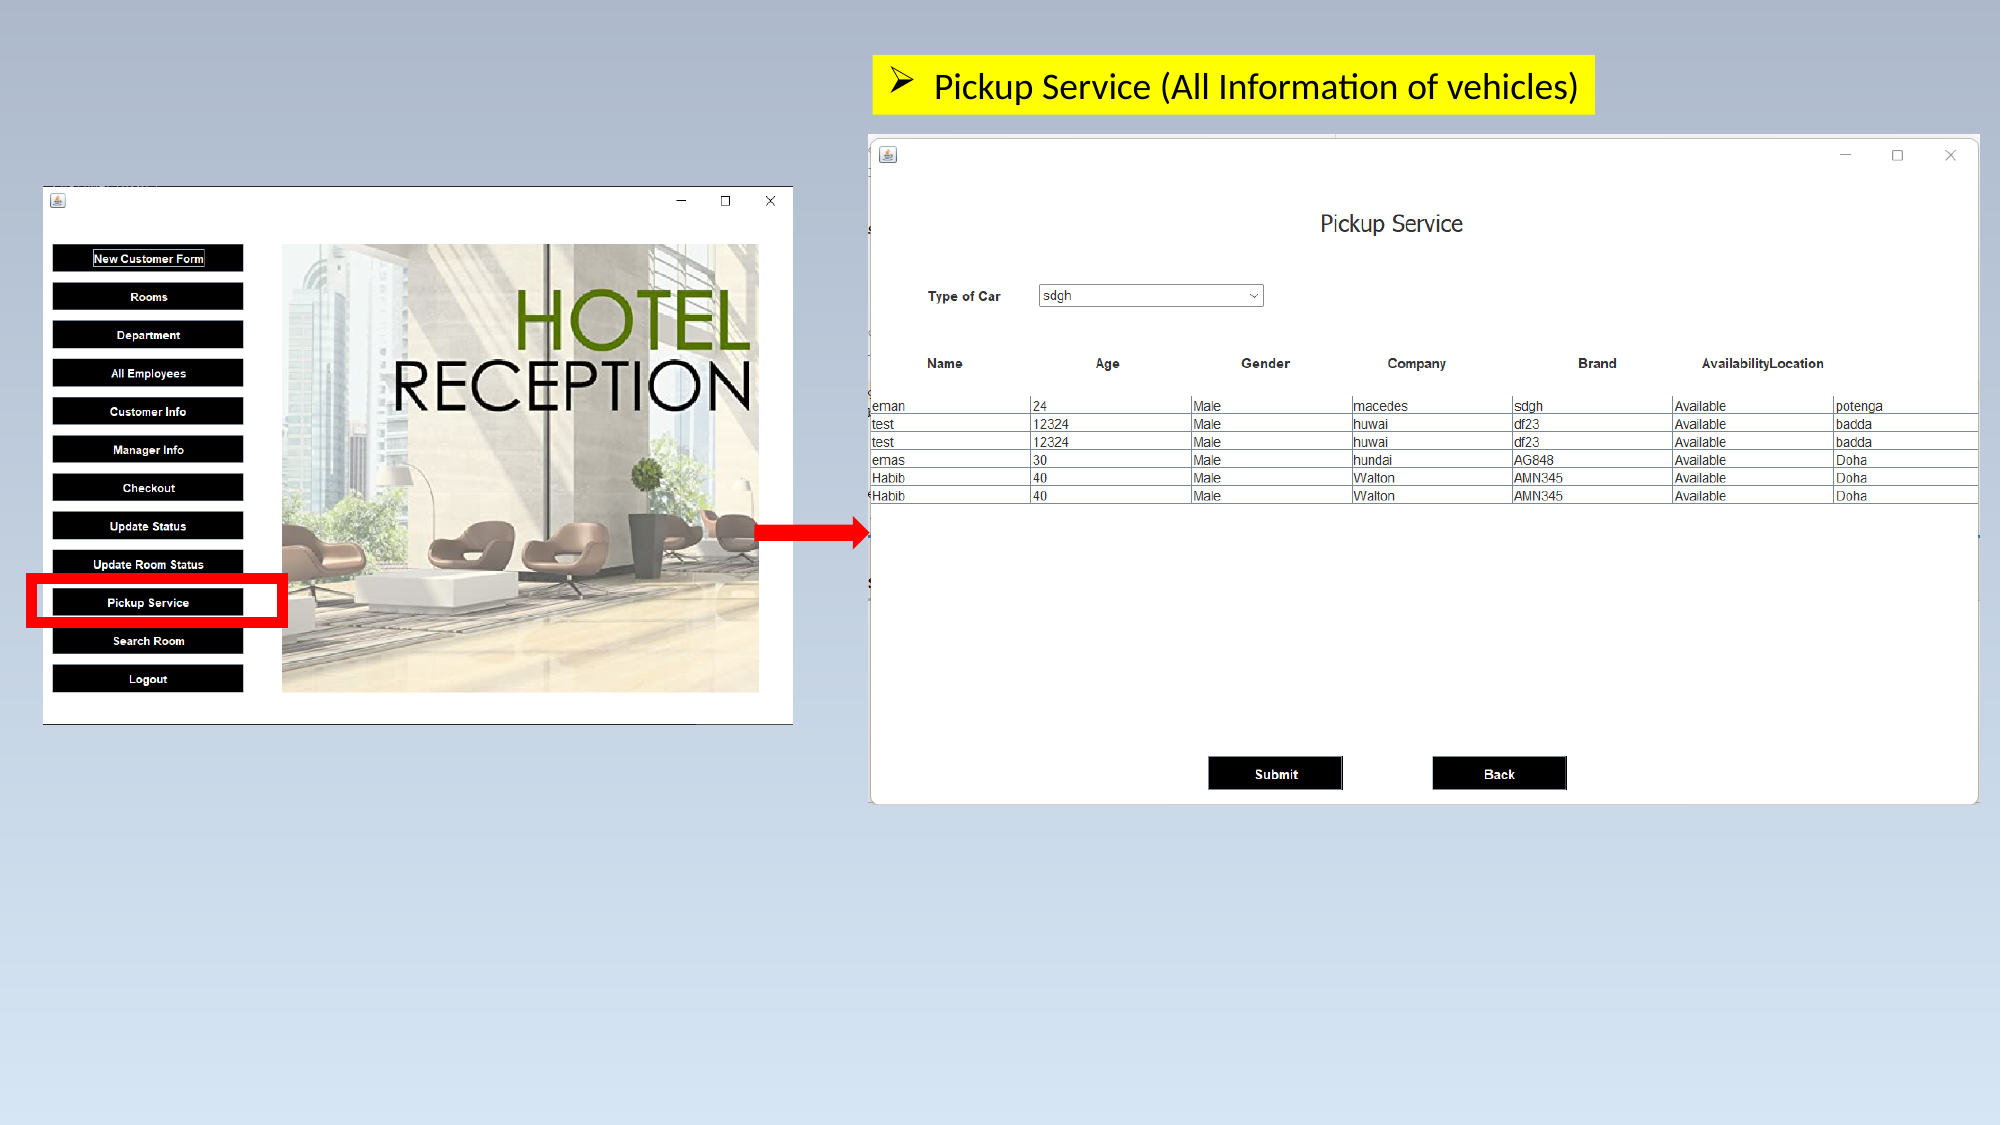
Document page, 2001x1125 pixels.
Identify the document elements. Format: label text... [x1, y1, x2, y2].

text_box Pickup Service (All Information of vehicles) [872, 54, 1595, 115]
text_box [793, 516, 868, 550]
picture [868, 134, 1980, 806]
picture [43, 186, 793, 725]
text_box [26, 573, 43, 628]
